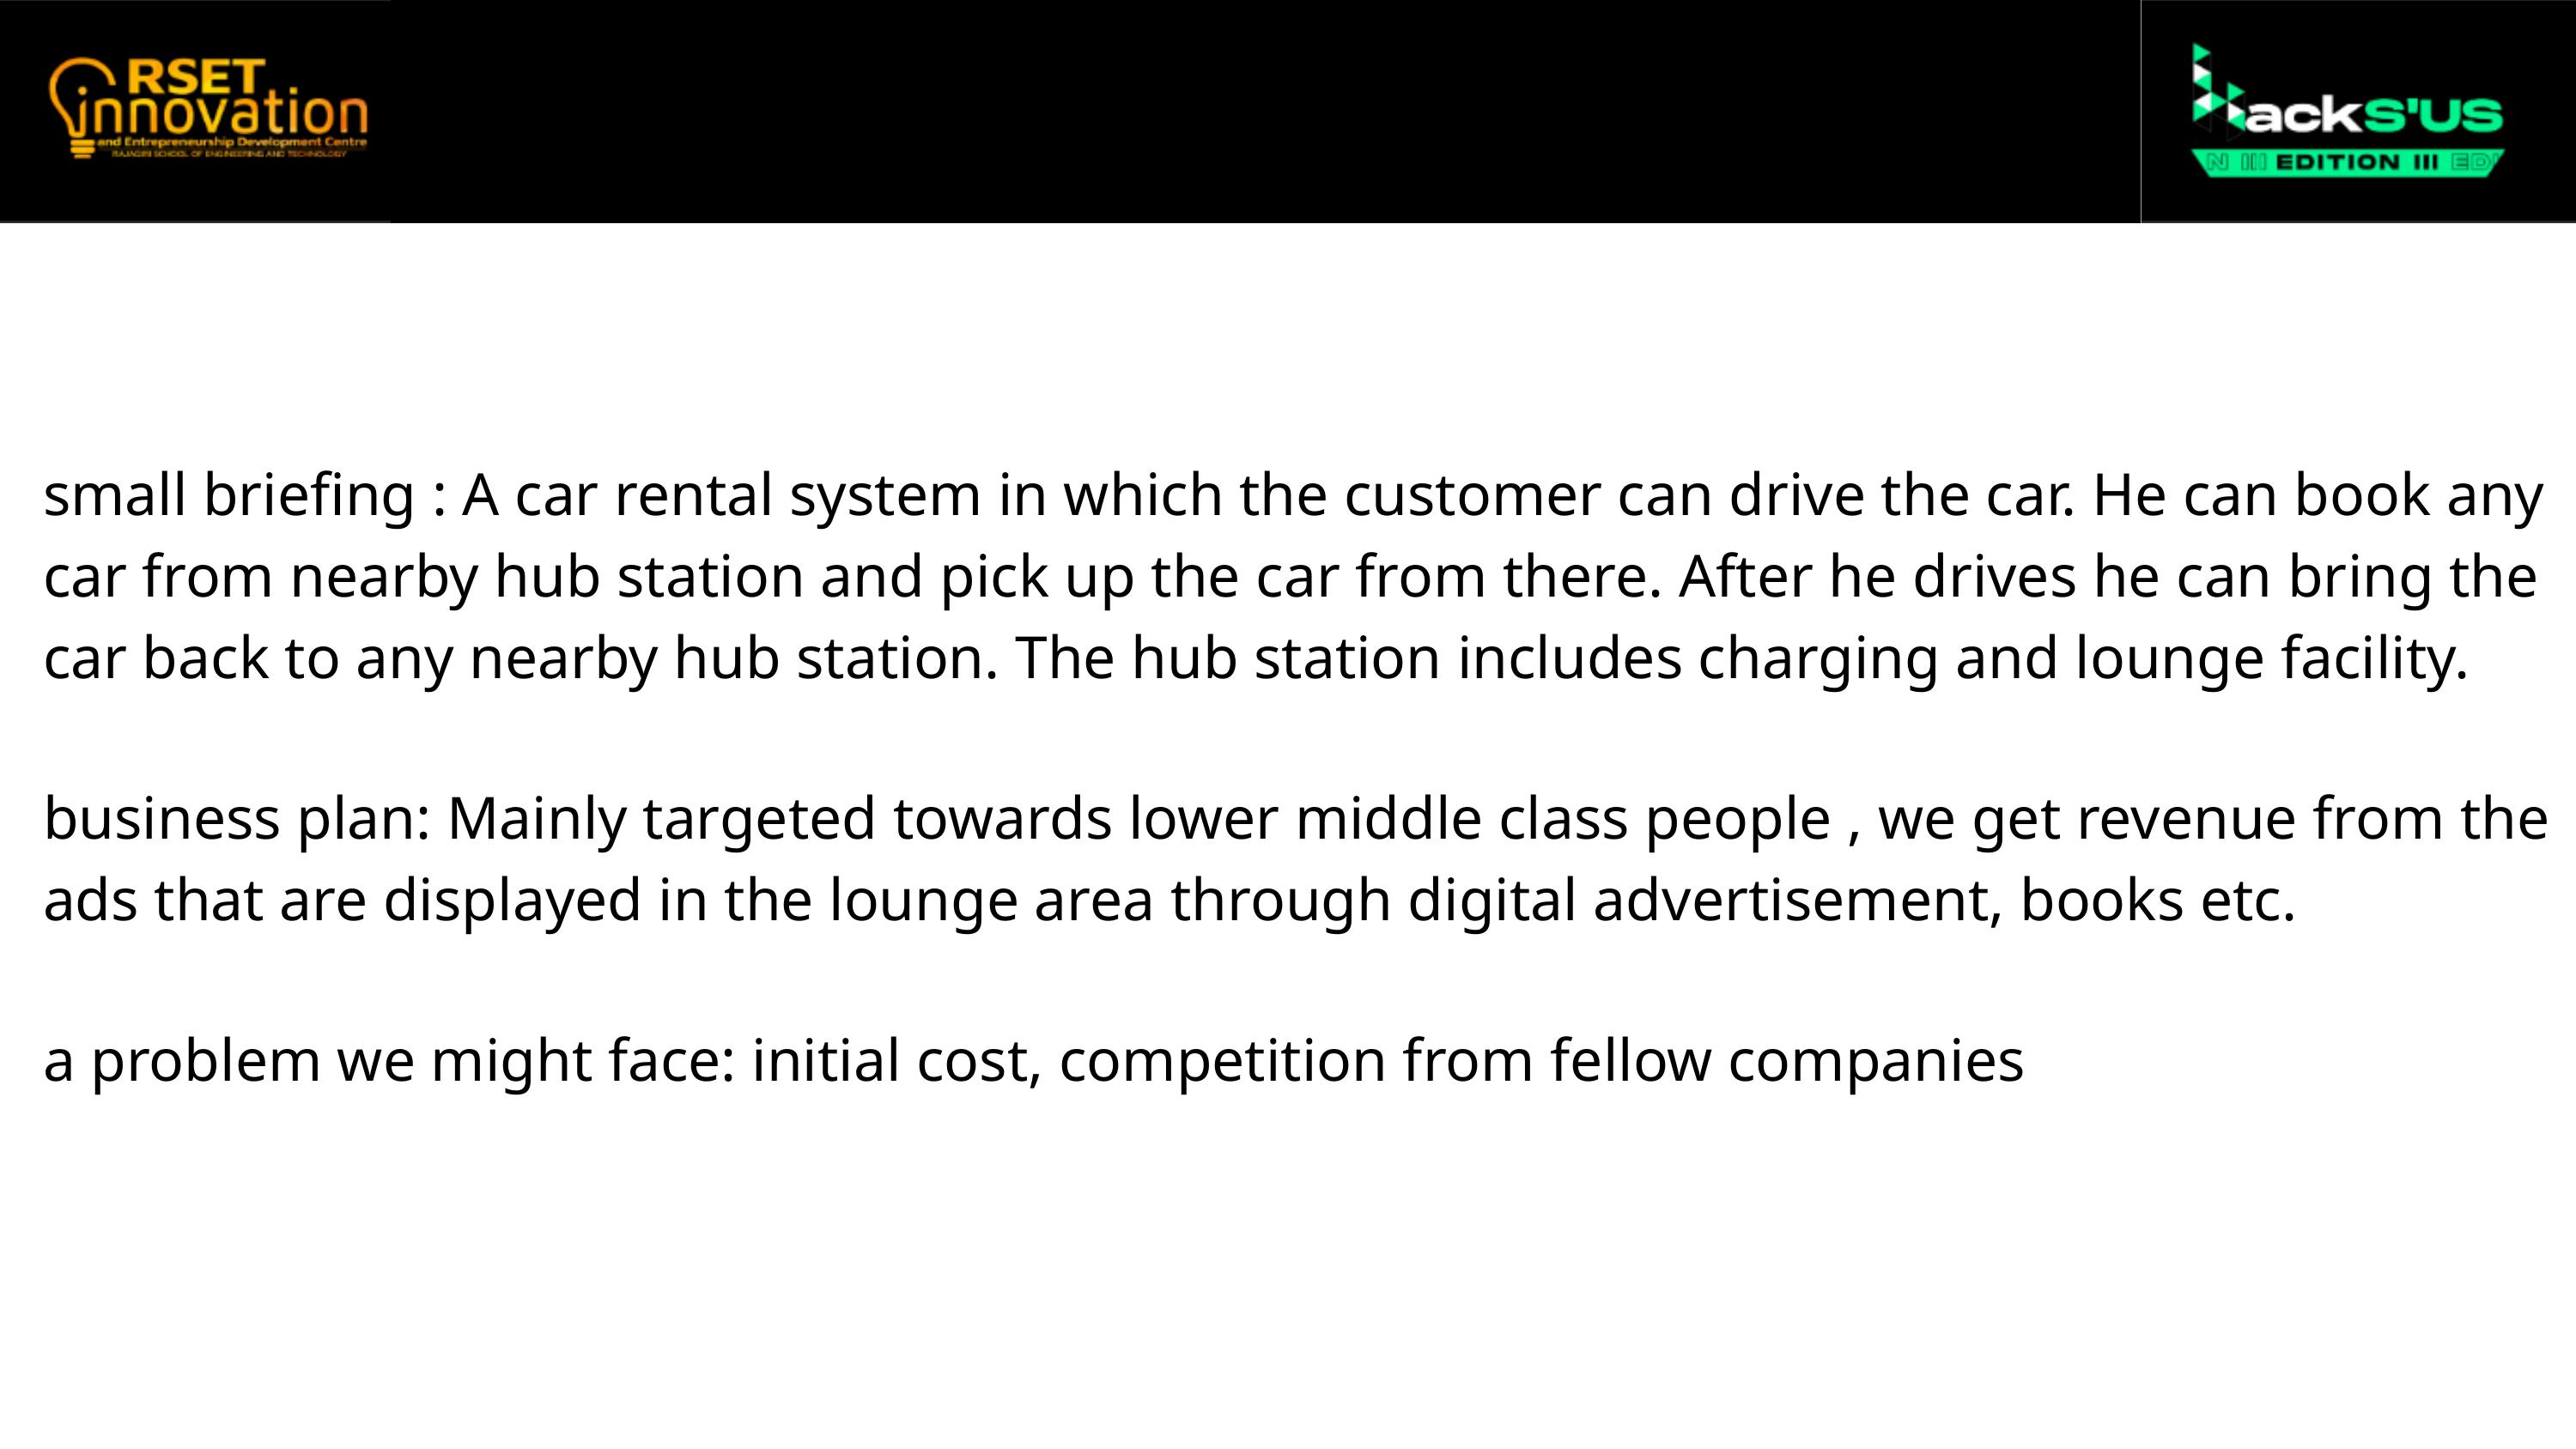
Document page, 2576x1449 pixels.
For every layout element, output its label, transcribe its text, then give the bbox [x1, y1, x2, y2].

text_box [2144, 0, 2576, 223]
text_box [0, 0, 391, 223]
text_box small briefing : A car rental system in which the customer can drive the car. He can book any car from nearby hub station and pick up the car from there. After he drives he can bring the car back to any nearby hub station. The hub station includes charging and lounge facility. business plan: Mainly targeted towards lower middle class people , we get revenue from the ads that are displayed in the lounge area through digital advertisement, books etc. a problem we might face: initial cost, competition from fellow companies [43, 446, 2576, 1093]
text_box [391, 0, 2142, 223]
